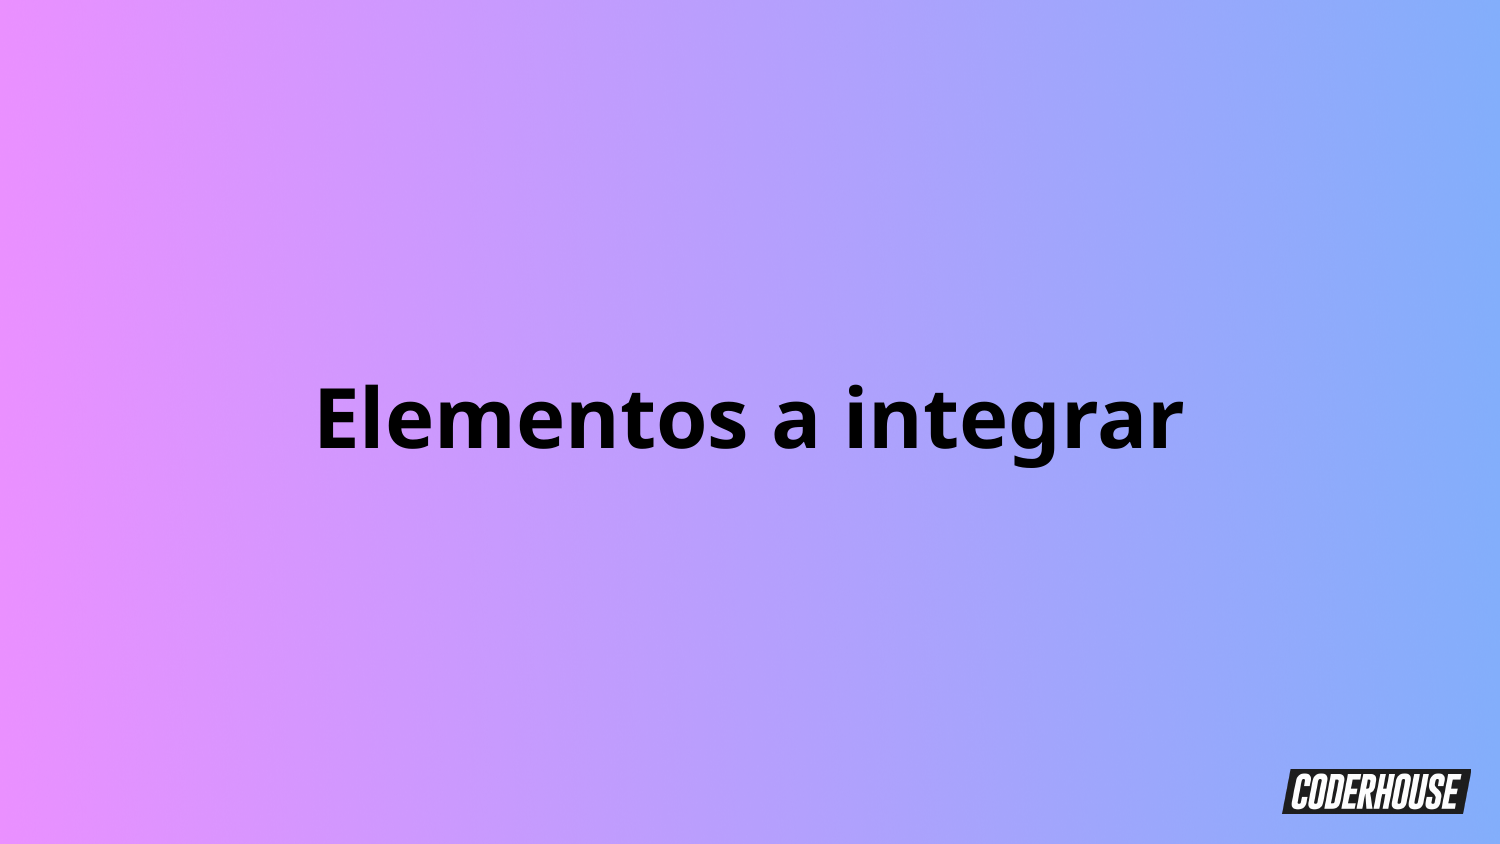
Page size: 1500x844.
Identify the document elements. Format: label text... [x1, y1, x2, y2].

text_box Elementos a integrar [239, 361, 1261, 482]
picture [0, 0, 1500, 844]
